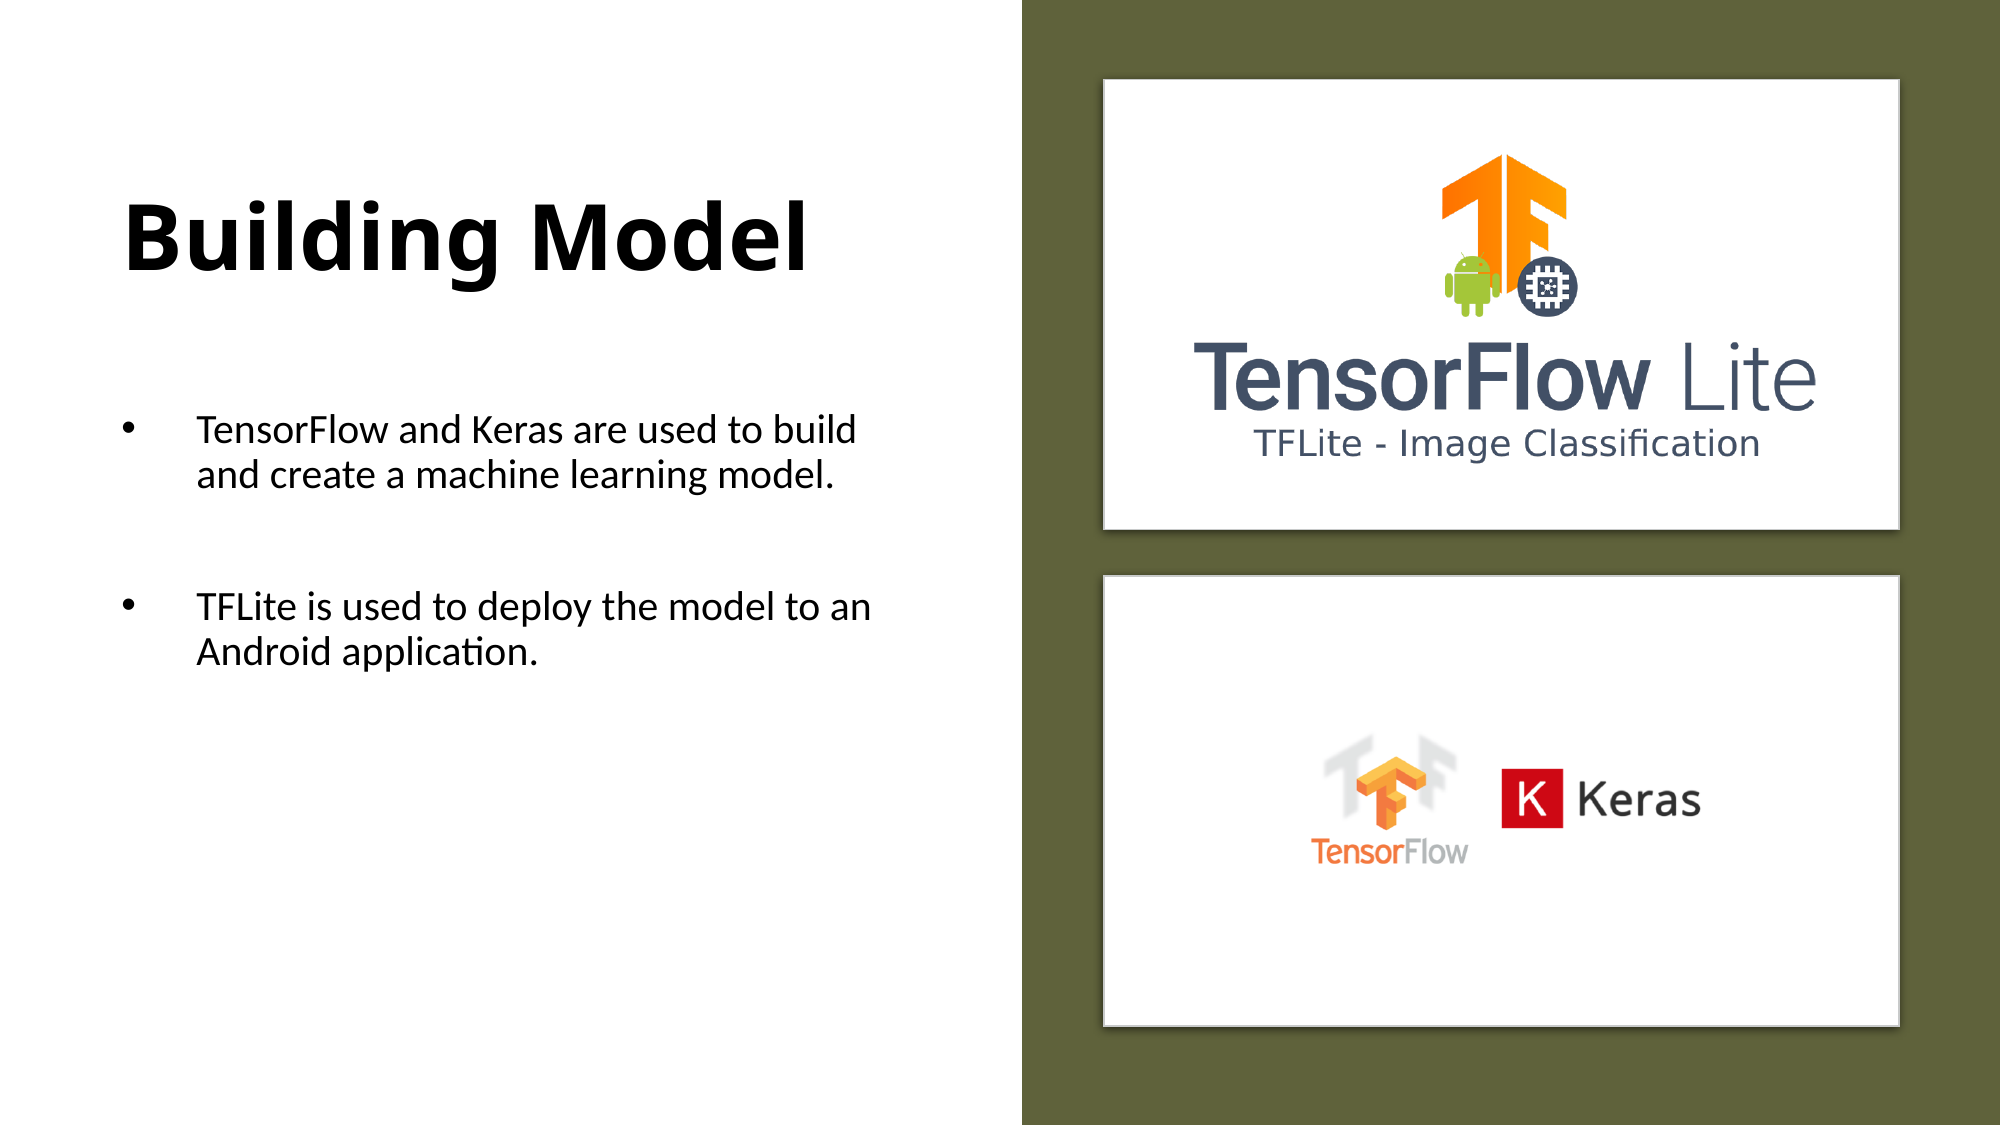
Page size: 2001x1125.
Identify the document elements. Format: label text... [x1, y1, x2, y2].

text_box [1103, 78, 1900, 530]
picture [1157, 656, 1848, 946]
list TensorFlow and Keras are used to build and create a machine learning model. TFLite is used to deploy the model to an Android application. [106, 399, 944, 1021]
picture [1167, 113, 1839, 495]
text_box [1021, 0, 2000, 1125]
title Building Model [106, 103, 944, 379]
text_box [1103, 575, 1900, 1027]
